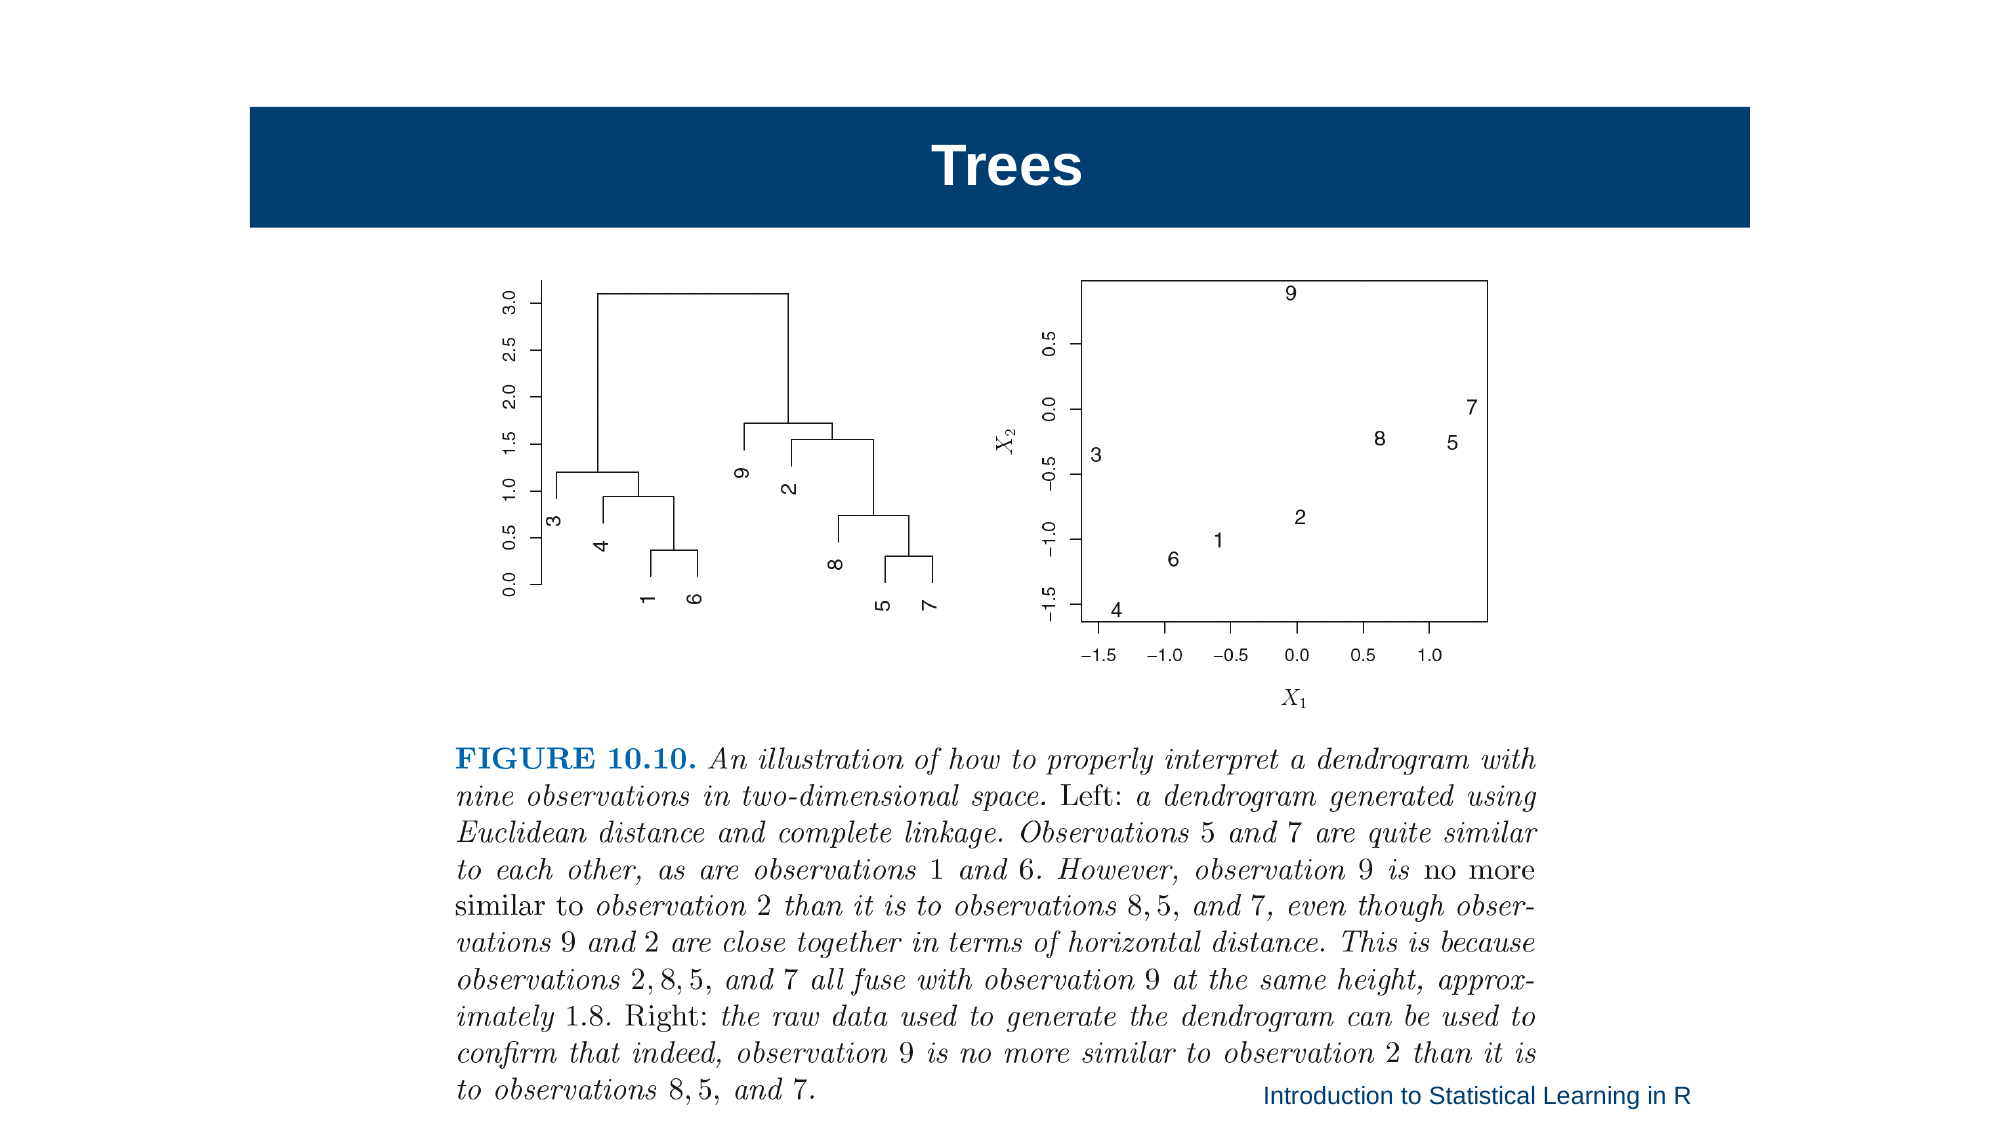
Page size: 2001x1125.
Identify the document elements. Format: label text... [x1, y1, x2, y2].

text_box Introduction to Statistical Learning in R [1611, 1072, 1708, 1117]
title Trees [318, 105, 1698, 228]
text_box [248, 105, 1752, 230]
picture [397, 249, 1607, 1118]
